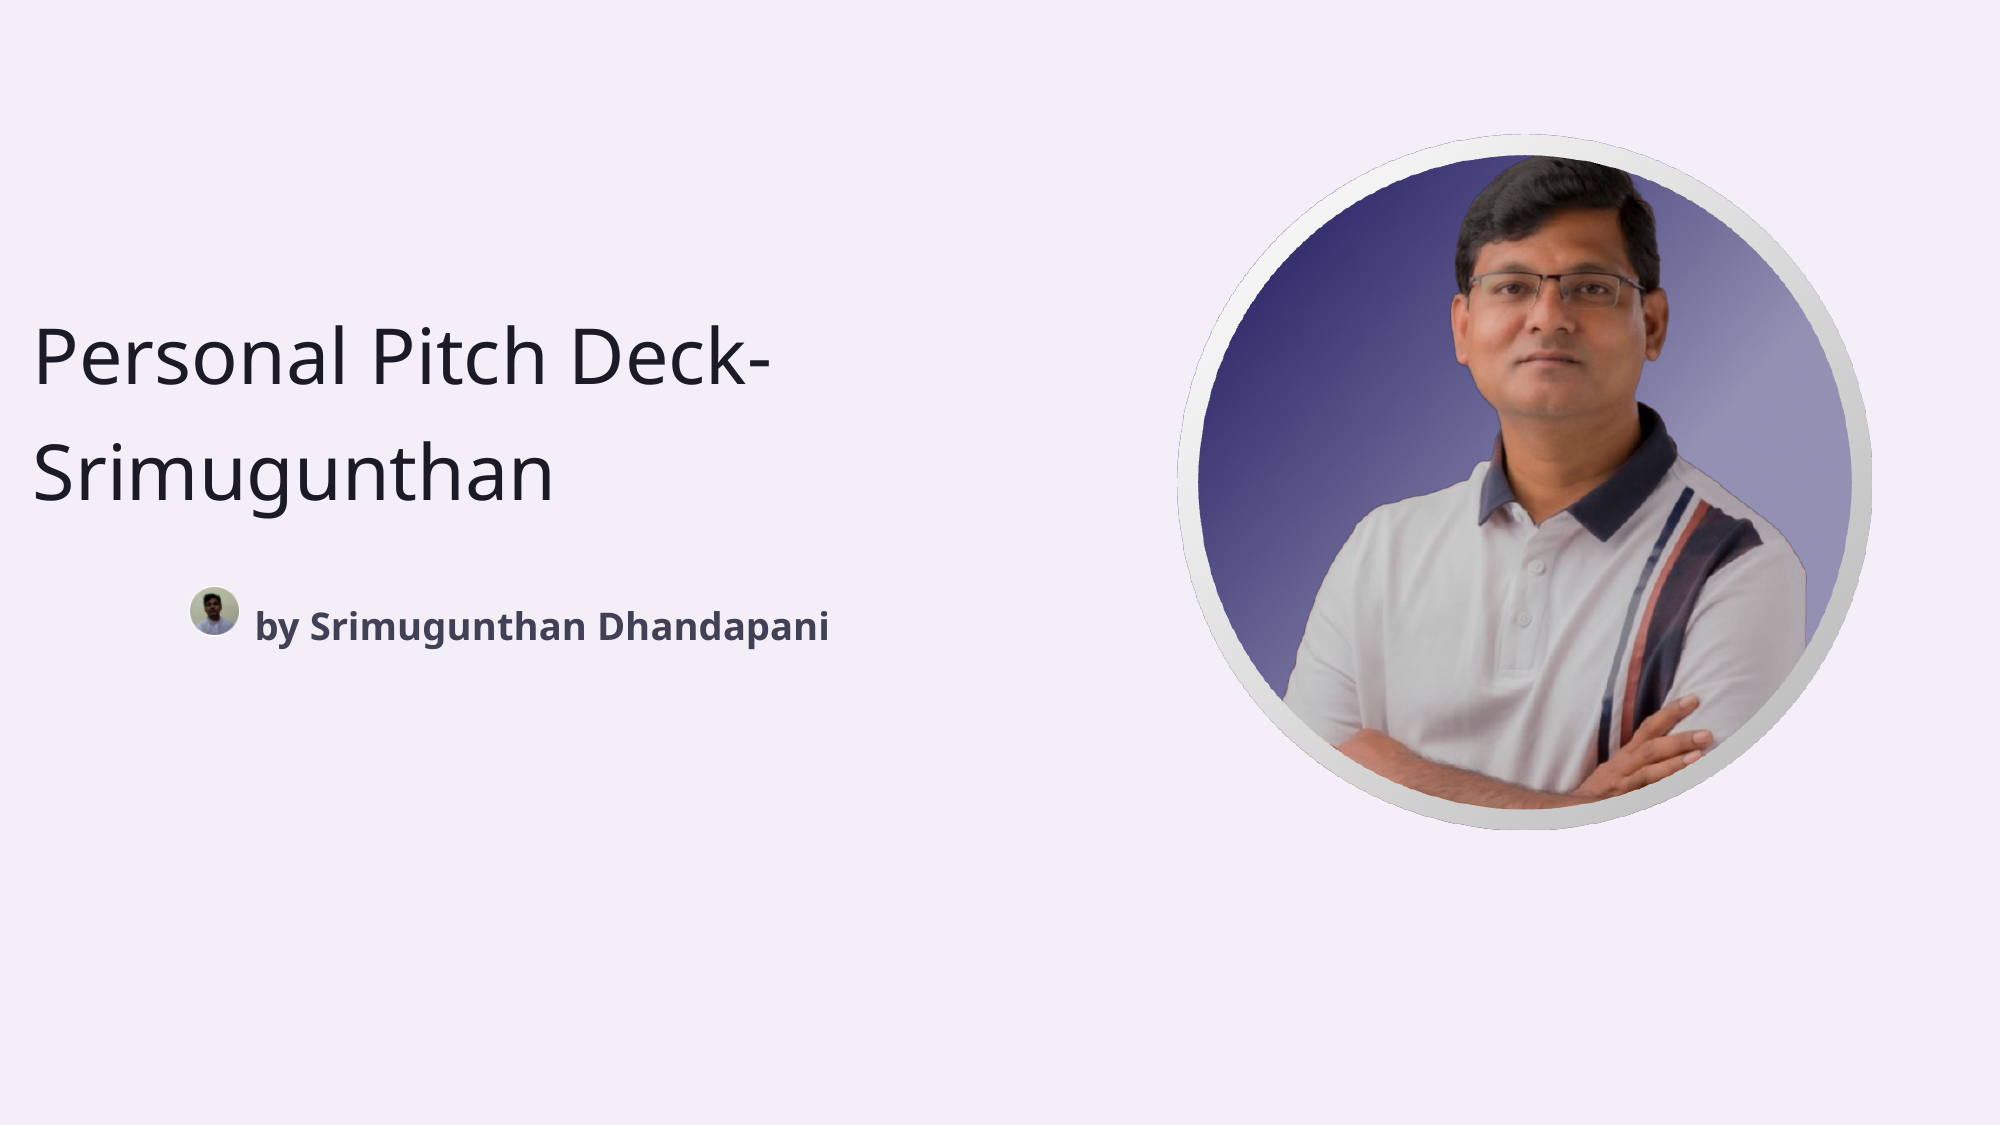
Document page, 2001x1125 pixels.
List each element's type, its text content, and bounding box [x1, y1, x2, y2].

text_box Personal Pitch Deck-Srimugunthan [32, 285, 864, 679]
picture [190, 587, 239, 636]
picture [1177, 134, 1873, 830]
text_box by Srimugunthan Dhandapani [254, 584, 864, 639]
